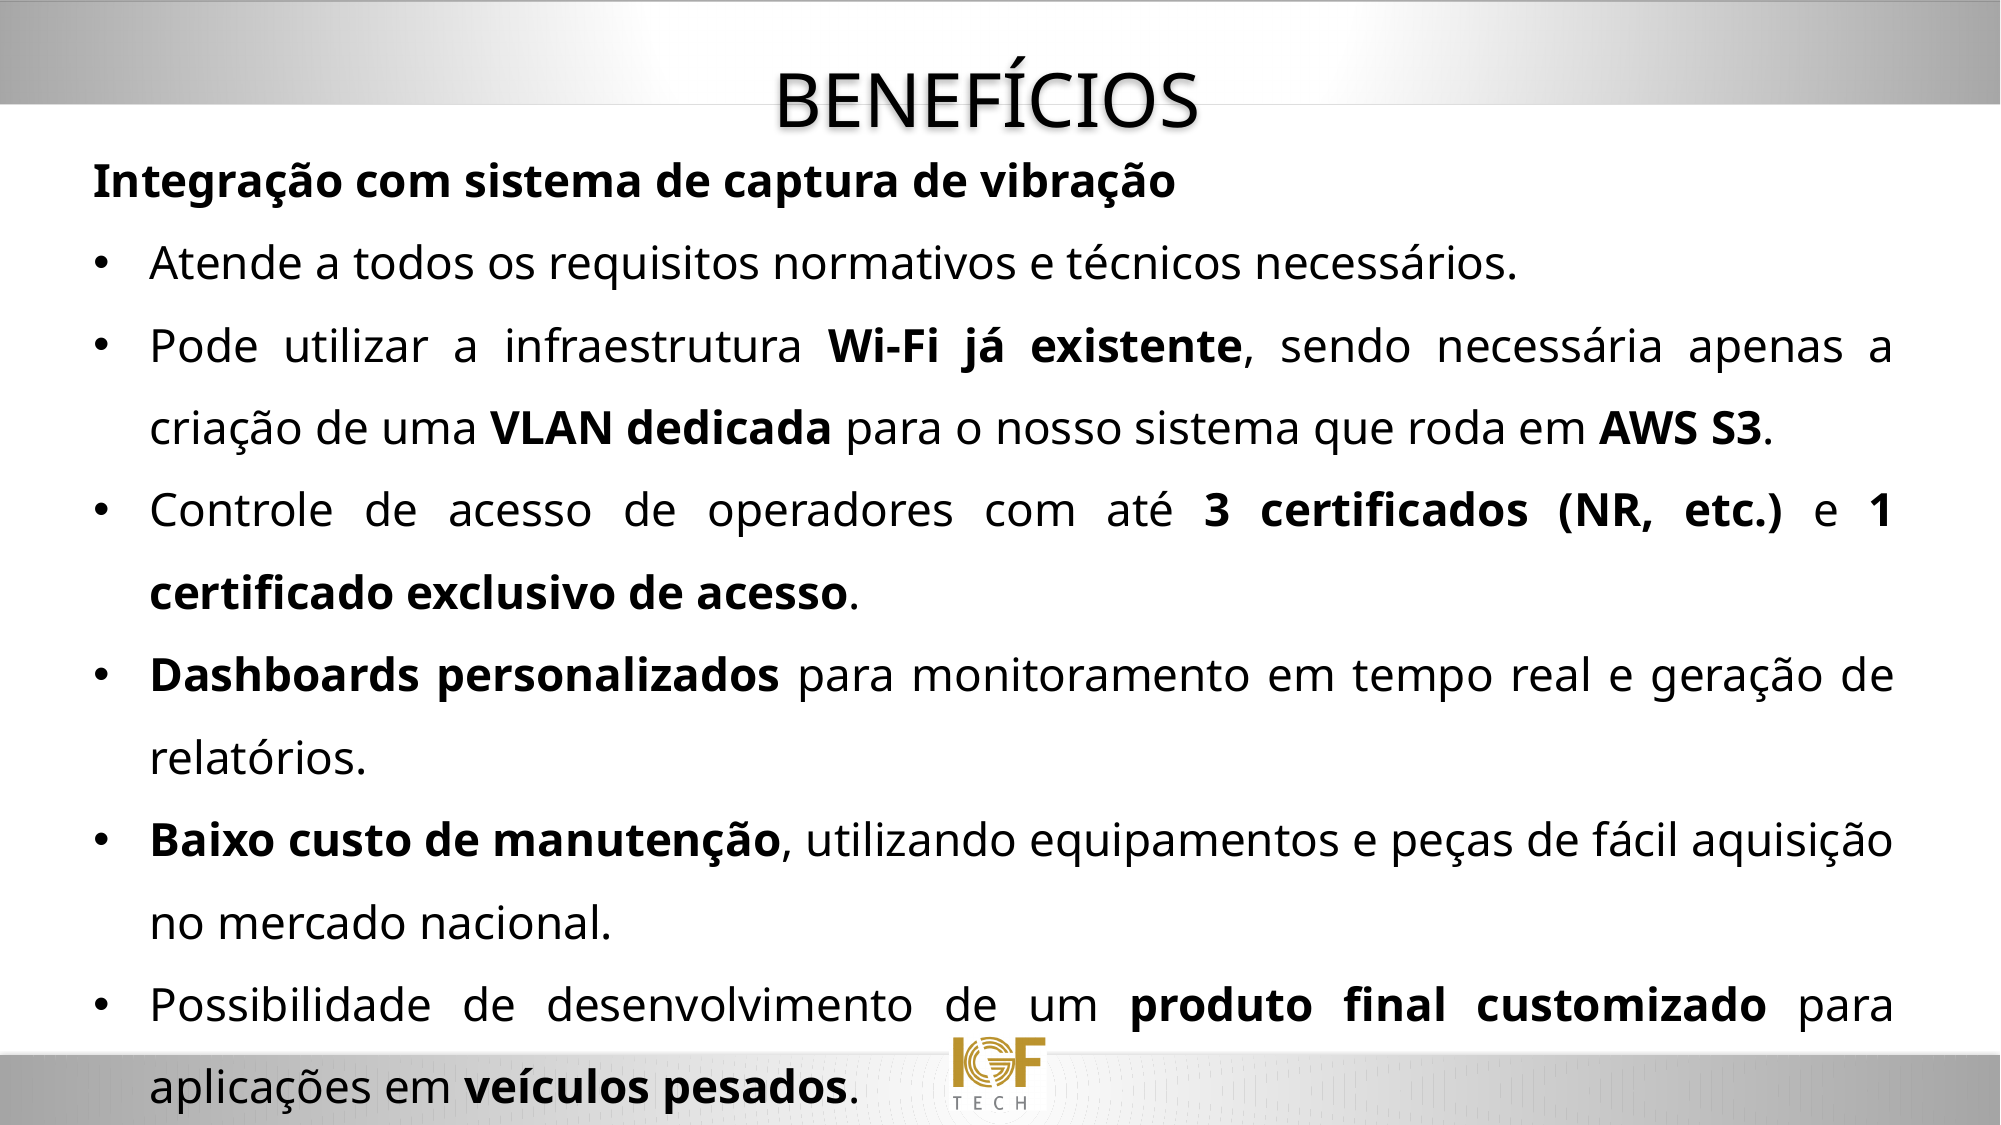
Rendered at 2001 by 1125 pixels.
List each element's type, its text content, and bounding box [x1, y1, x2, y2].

picture [0, 0, 2001, 105]
text_box Integração com sistema de captura de vibração Atende a todos os requisitos normativos e técnicos necessários. Pode utilizar a infraestrutura Wi-Fi já existente, sendo necessária apenas a criação de uma VLAN dedicada para o nosso sistema que roda em AWS S3. Controle de acesso de operadores com até 3 certificados (NR, etc.) e 1 certificado exclusivo de acesso. Dashboards personalizados para monitoramento em tempo real e geração de relatórios. Baixo custo de manutenção, utilizando equipamentos e peças de fácil aquisição no mercado nacional. Possibilidade de desenvolvimento de um produto final customizado para aplicações em veículos pesados. [63, 116, 1911, 1027]
text_box [0, 1055, 2000, 1125]
picture [948, 1032, 1052, 1111]
